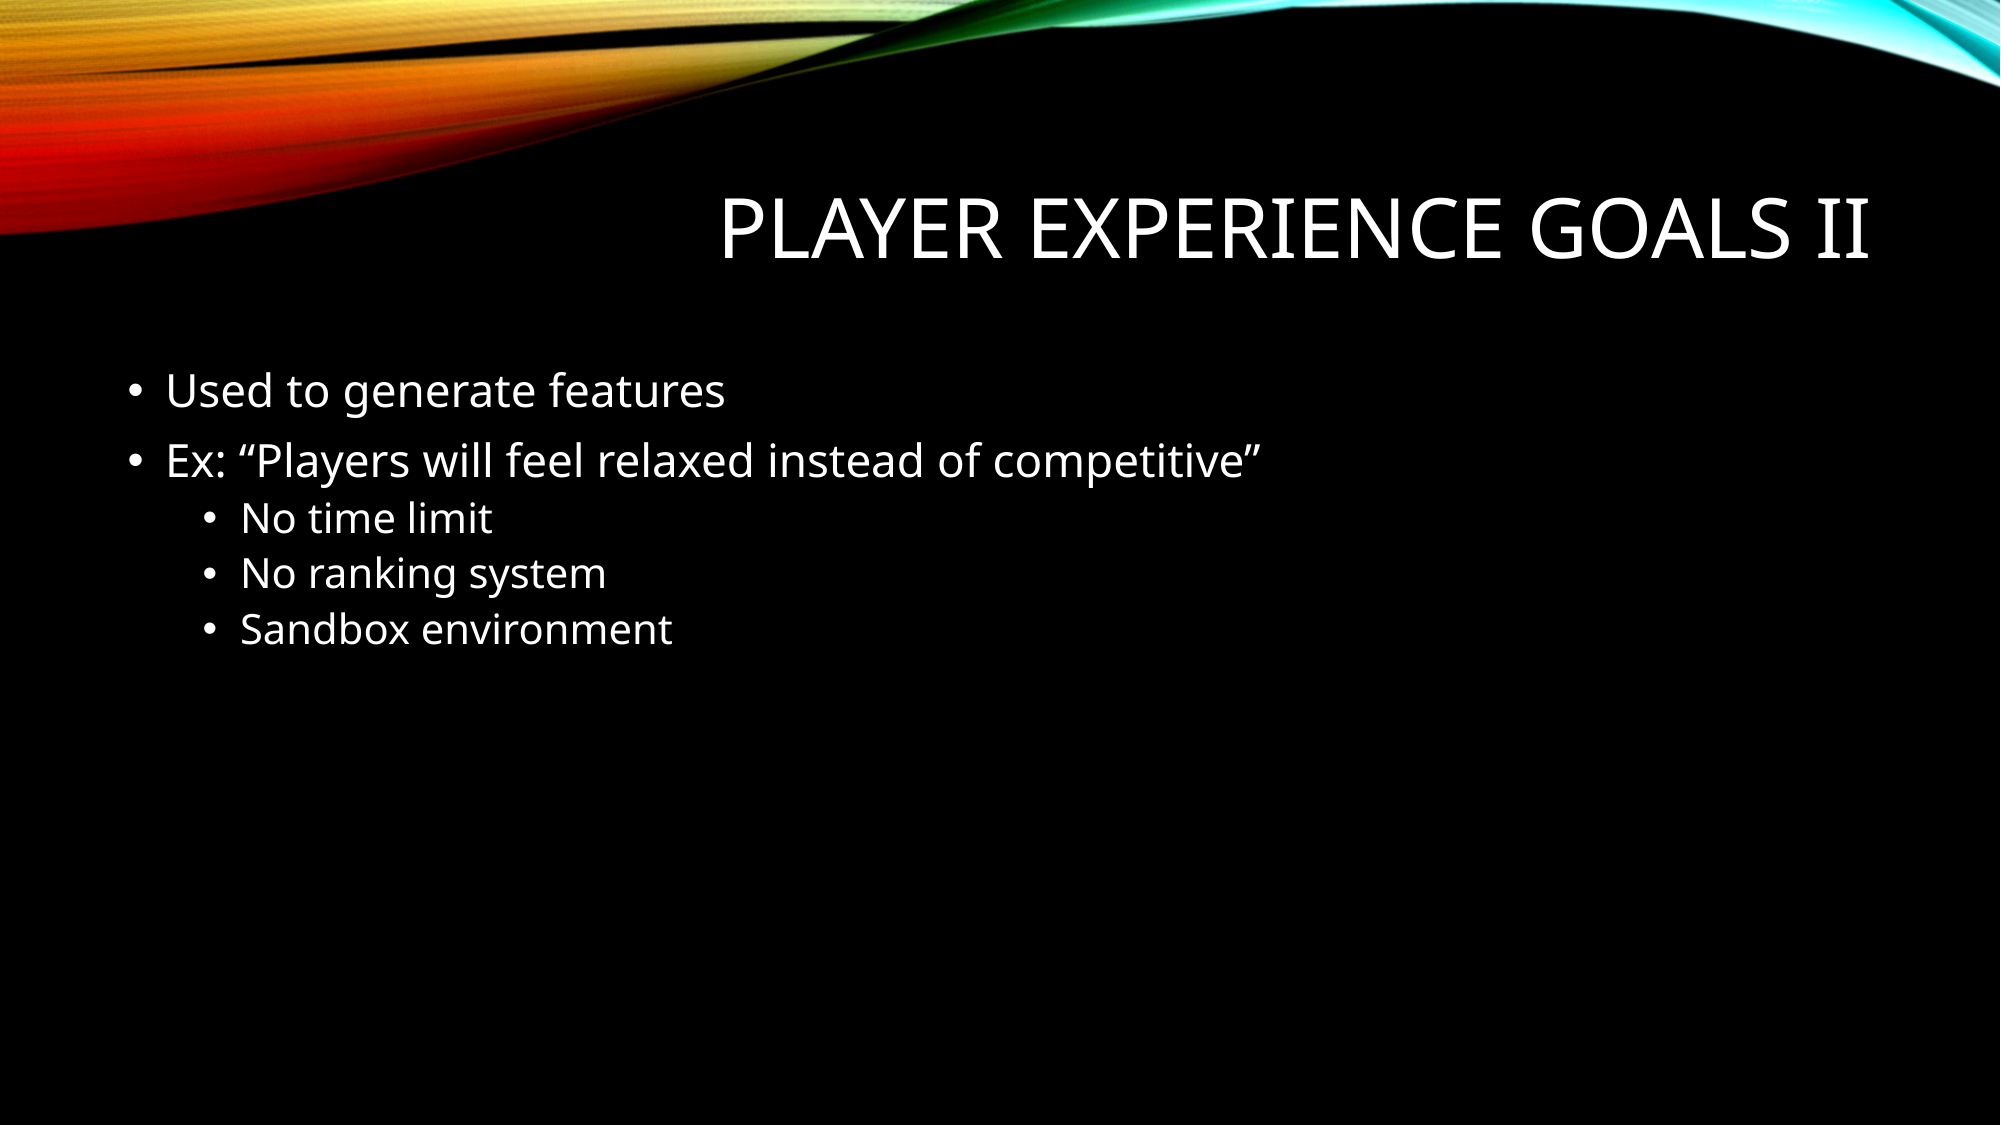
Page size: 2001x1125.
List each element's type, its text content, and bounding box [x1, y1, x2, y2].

list Used to generate features Ex: “Players will feel relaxed instead of competitive” No time limit No ranking system Sandbox environment [112, 360, 1888, 1021]
picture [0, 0, 2000, 237]
title Player Experience Goals II [474, 125, 1888, 338]
